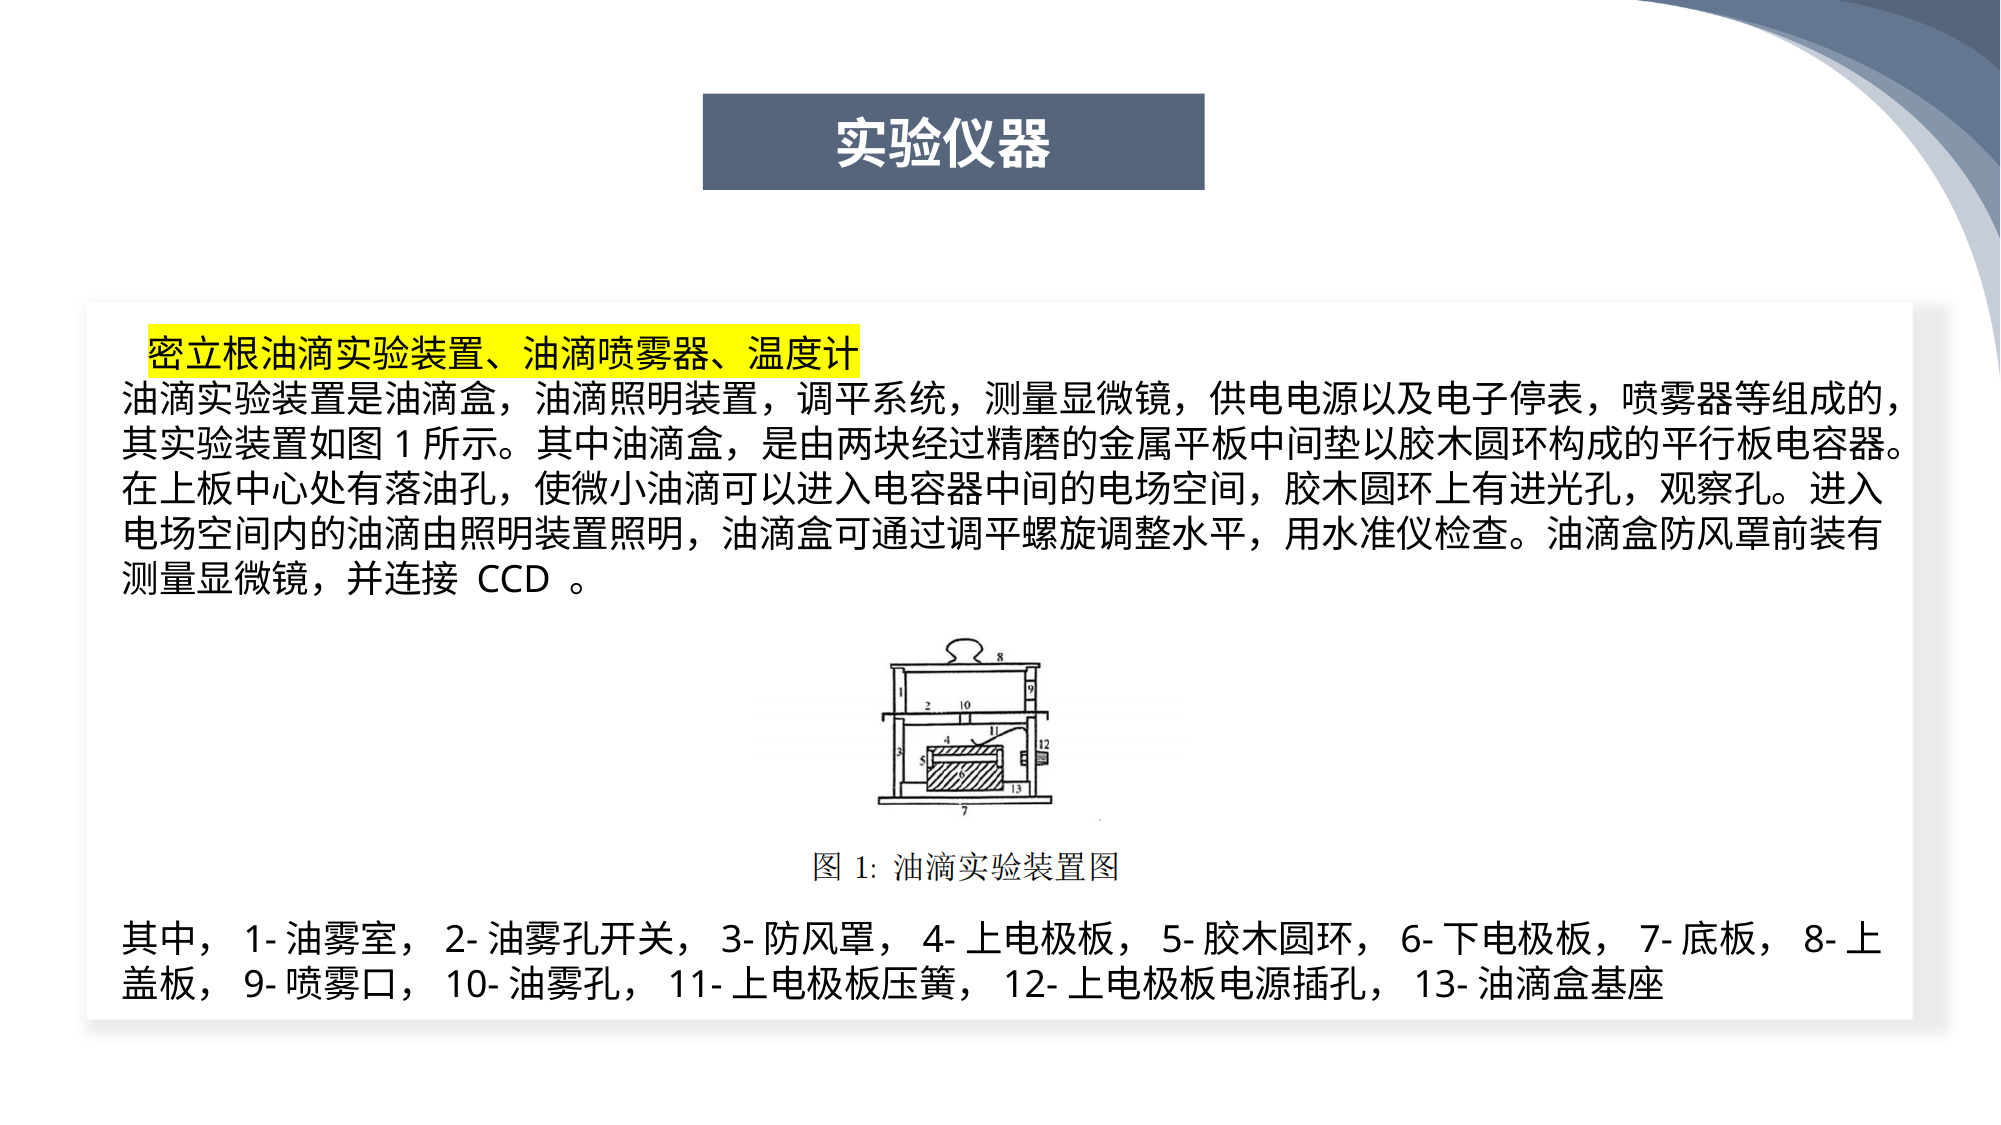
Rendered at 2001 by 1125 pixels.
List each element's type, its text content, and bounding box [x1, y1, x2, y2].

picture [0, 0, 2001, 1125]
text_box 密立根油滴实验装置、油滴喷雾器、温度计 油滴实验装置是油滴盒，油滴照明装置，调平系统，测量显微镜，供电电源以及电子停表，喷雾器等组成的，其实验装置如图1所示。其中油滴盒，是由两块经过精磨的金属平板中间垫以胶木圆环构成的平行板电容器。在上板中心处有落油孔，使微小油滴可以进入电容器中间的电场空间，胶木圆环上有进光孔，观察孔。进入电场空间内的油滴由照明装置照明，油滴盒可通过调平螺旋调整水平，用水准仪检查。油滴盒防风罩前装有测量显微镜，并连接 CCD 。 其中，1-油雾室，2-油雾孔开关，3-防风罩，4-上电极板，5-胶木圆环，6-下电极板，7-底板，8-上盖板，9-喷雾口，10-油雾孔，11-上电极板压簧，12-上电极板电源插孔，13-油滴盒基座 [107, 322, 1913, 1020]
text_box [702, 93, 1205, 190]
text_box [86, 302, 1914, 1021]
